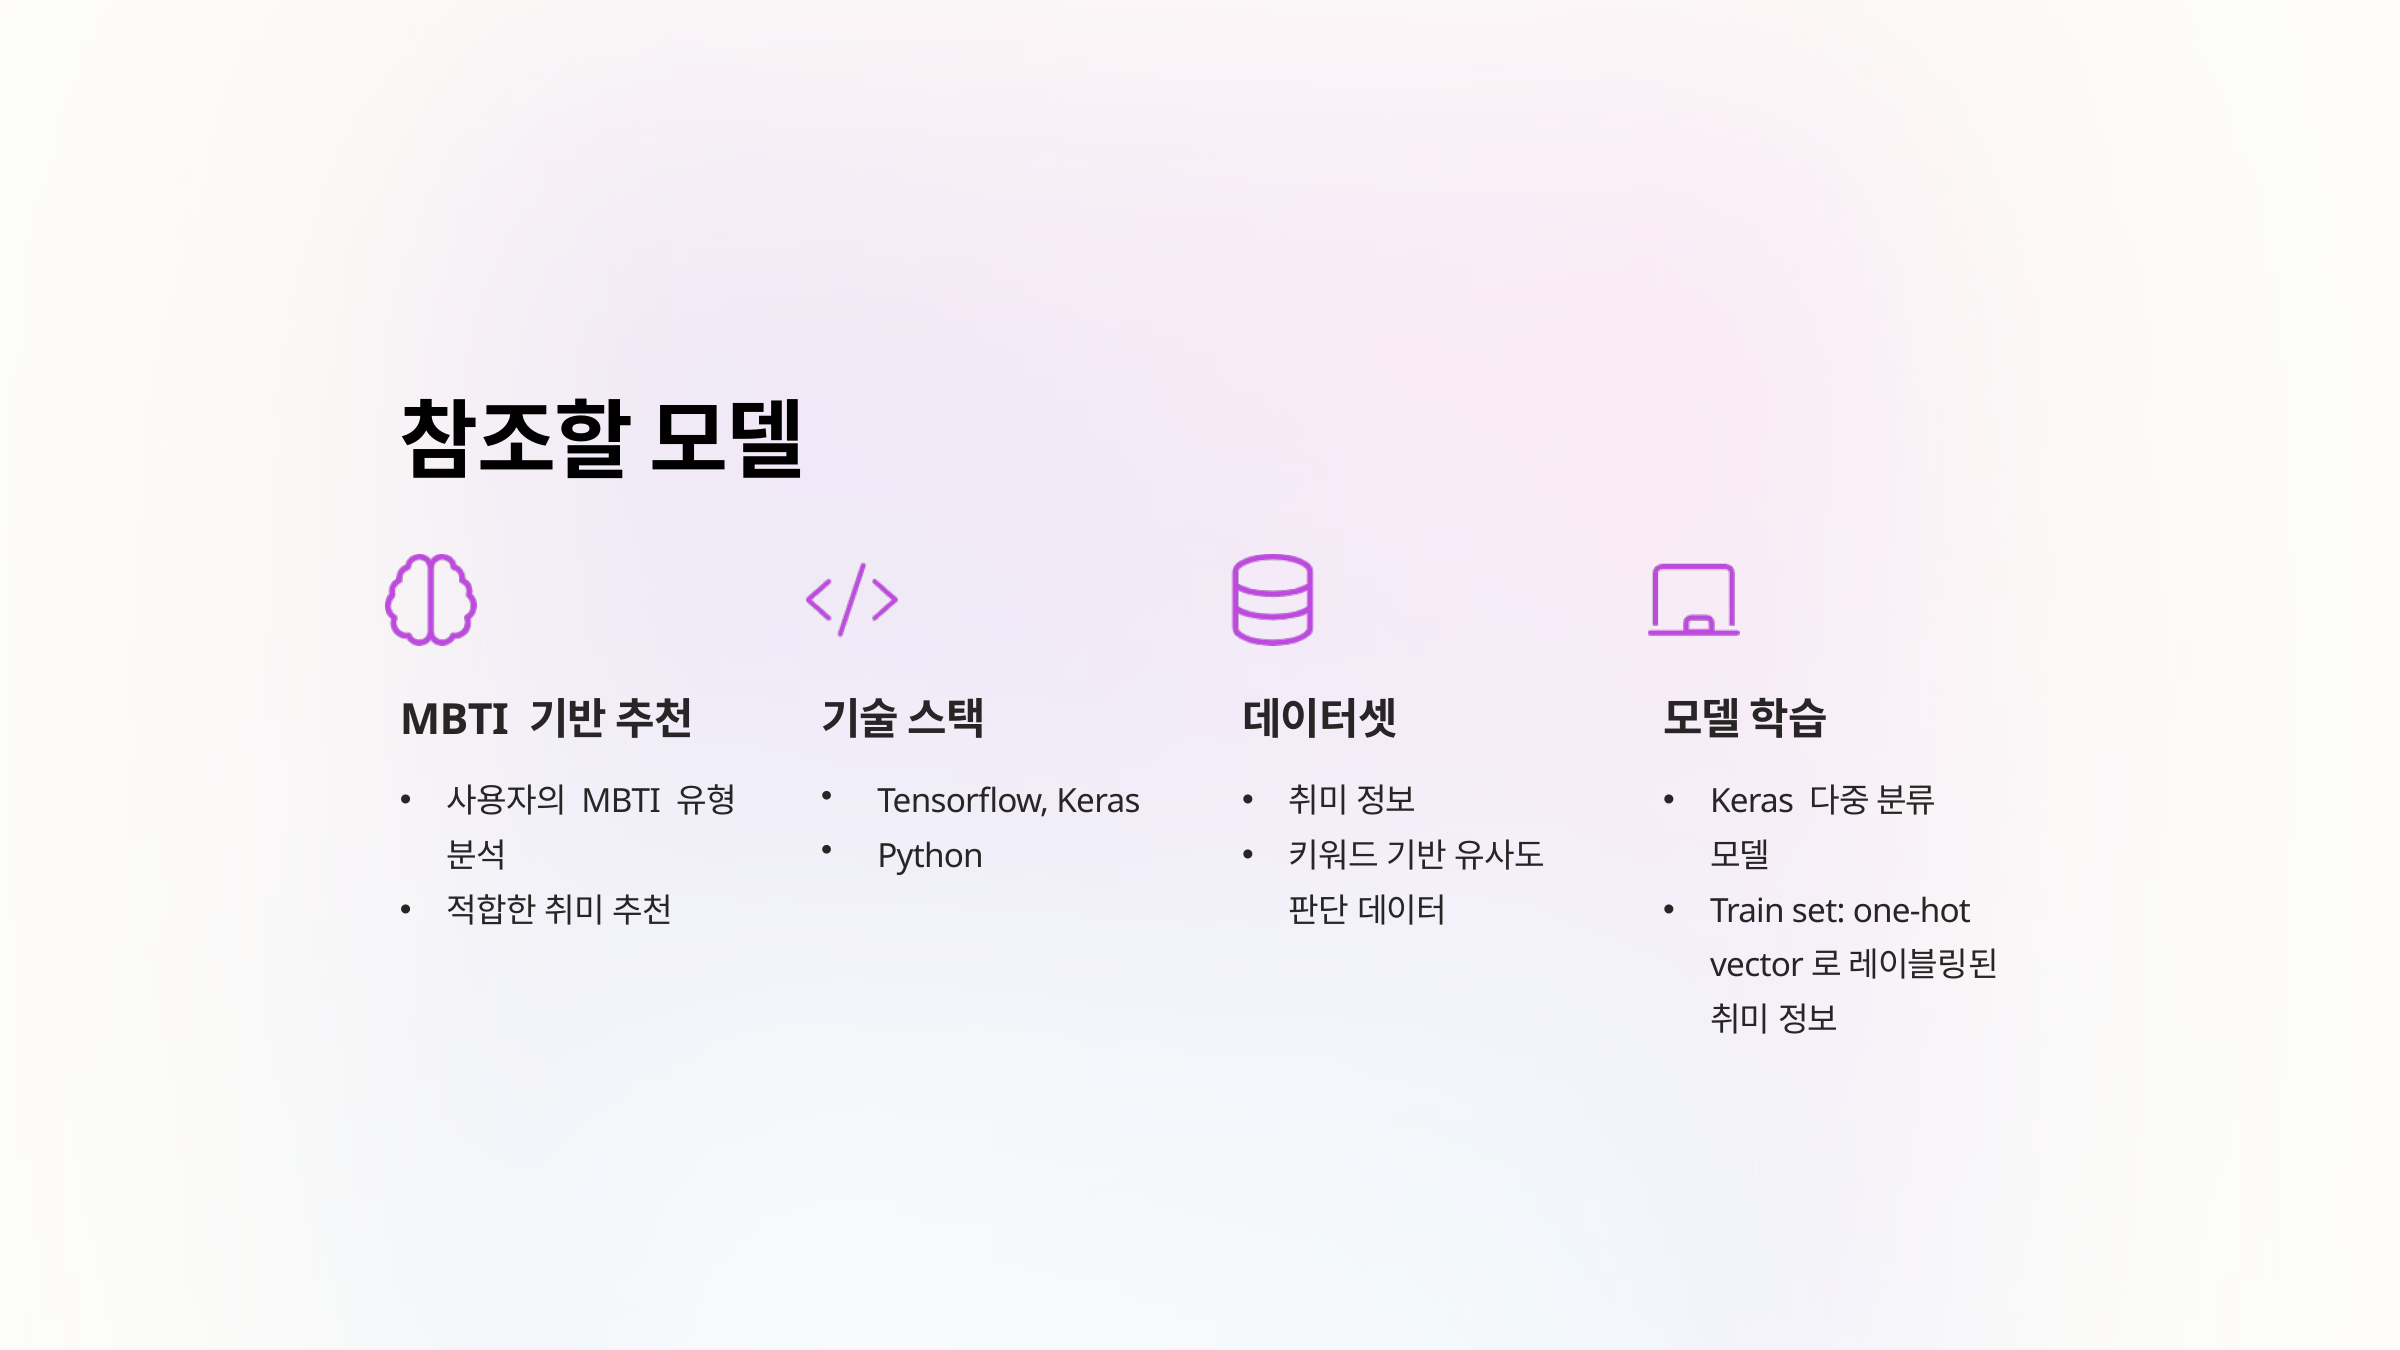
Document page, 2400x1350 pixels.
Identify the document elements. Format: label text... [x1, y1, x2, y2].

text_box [385, 554, 752, 922]
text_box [1227, 554, 1594, 922]
text_box 참조할 모델 [385, 374, 1243, 482]
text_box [806, 554, 1173, 812]
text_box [1648, 554, 2015, 976]
